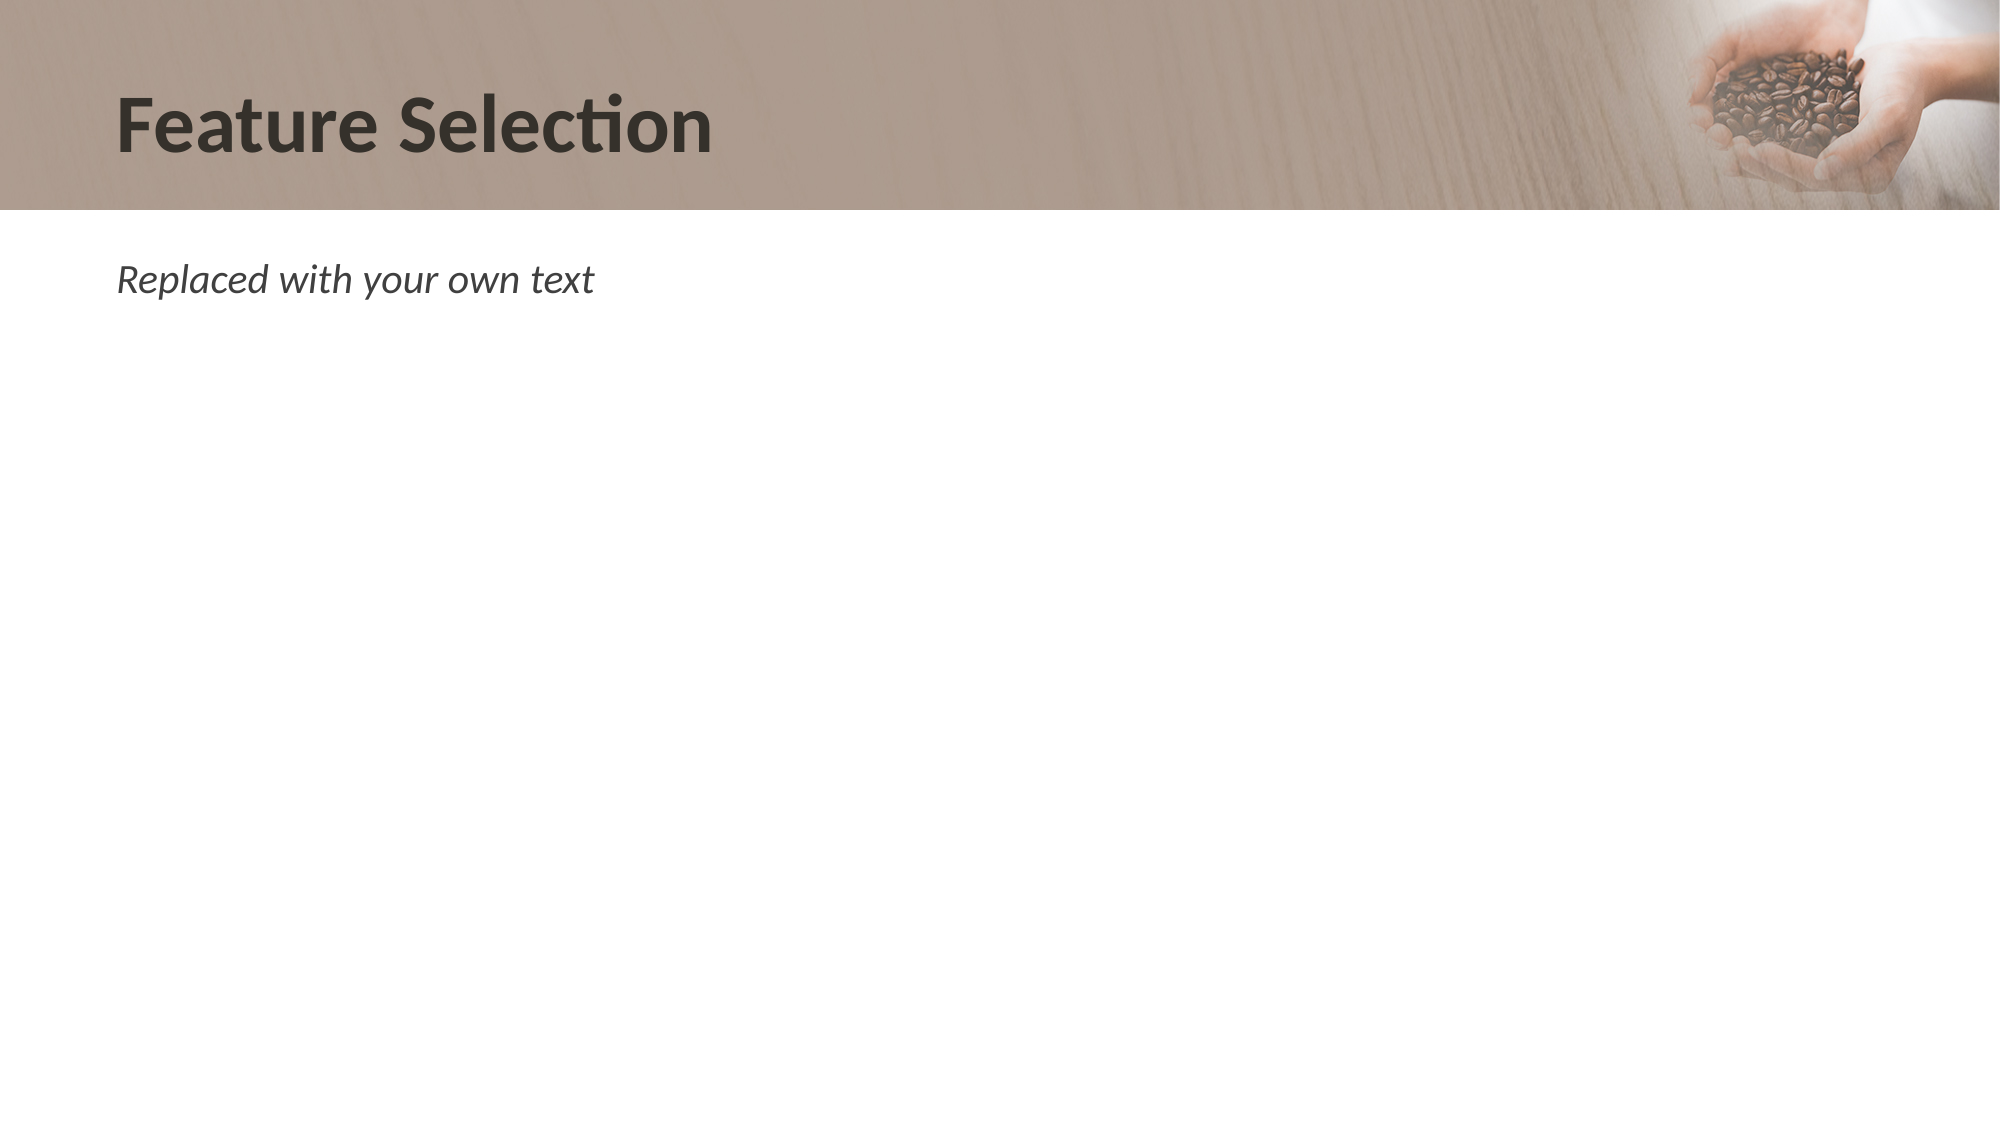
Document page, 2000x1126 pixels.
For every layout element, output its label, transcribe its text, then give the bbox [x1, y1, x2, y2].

title Feature Selection [99, 53, 1900, 185]
list Replaced with your own text [99, 243, 1900, 1036]
picture [0, 0, 2000, 1125]
